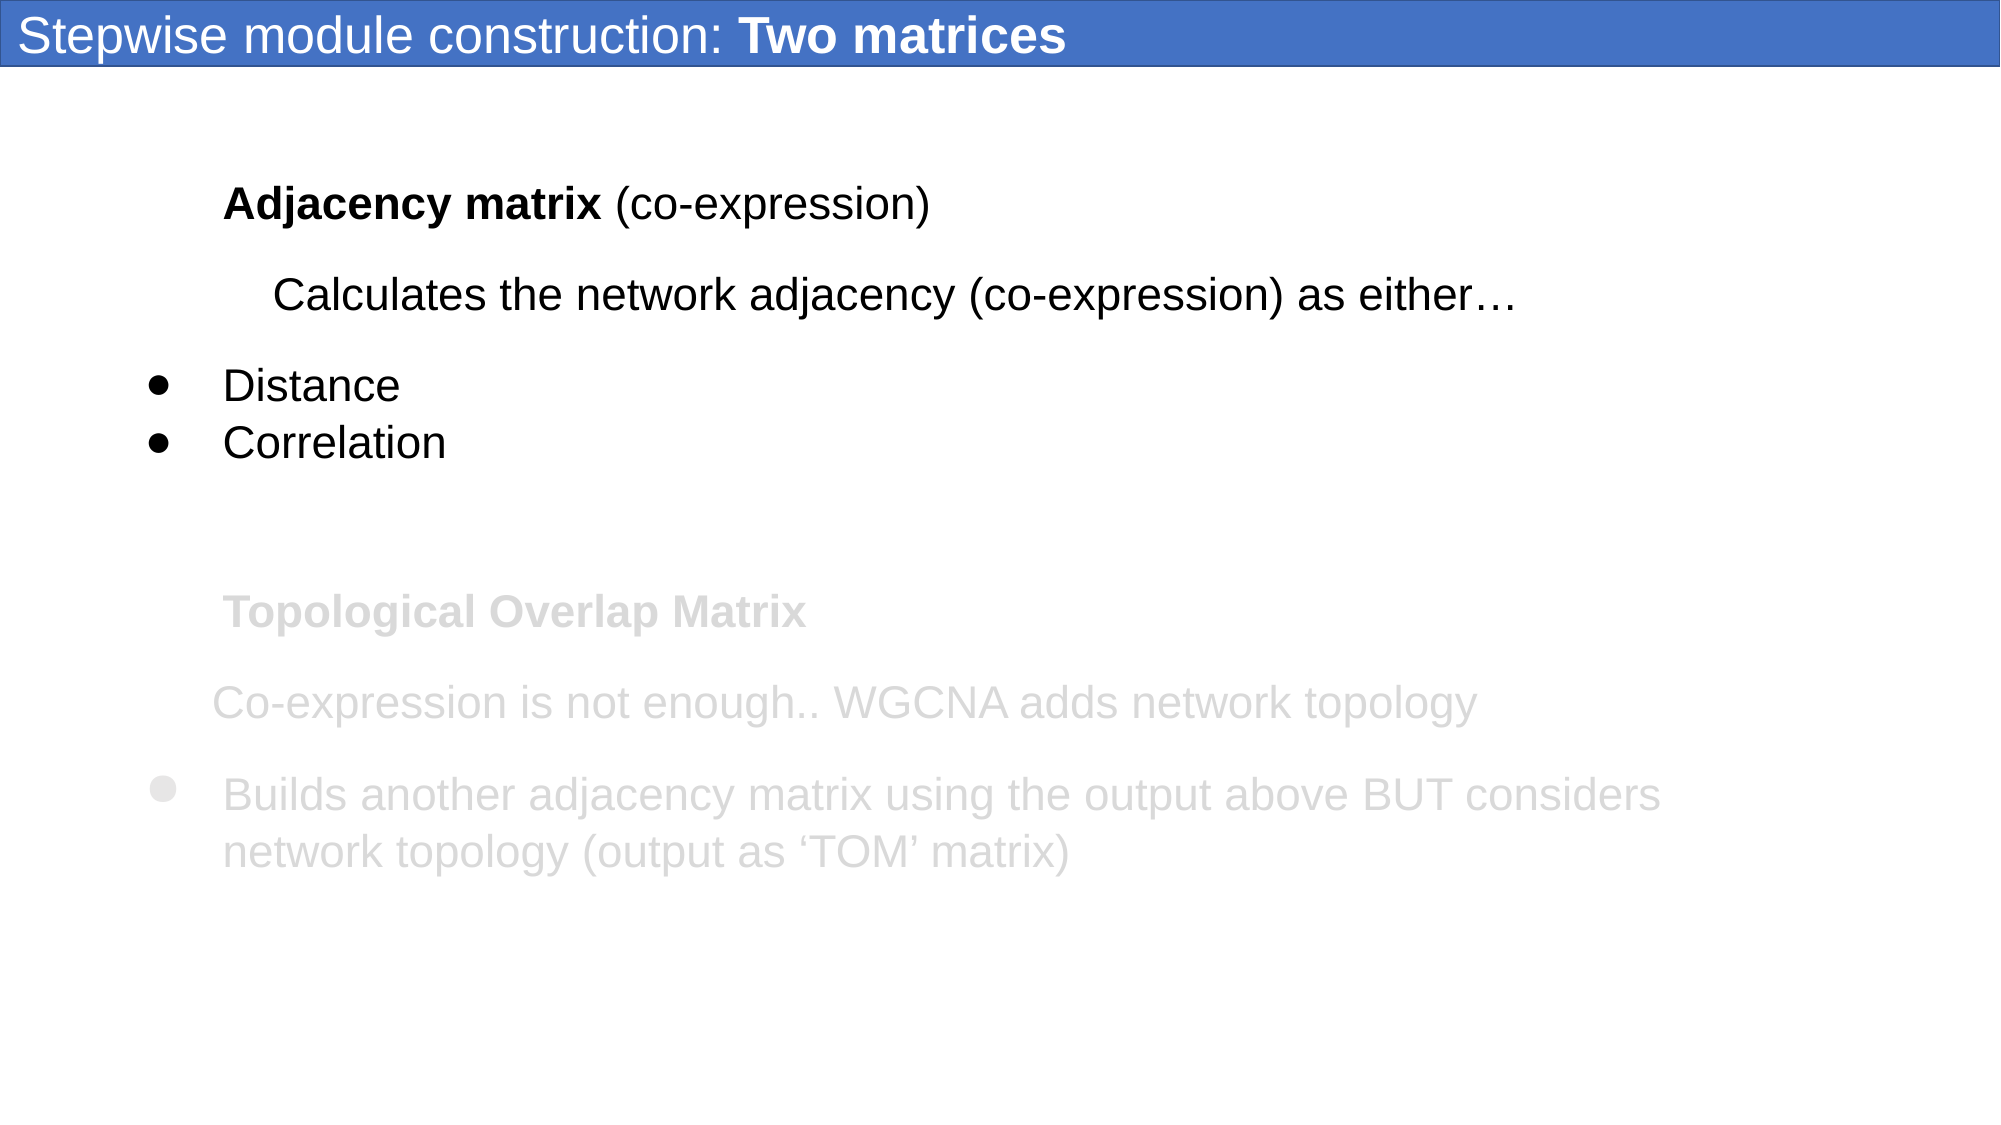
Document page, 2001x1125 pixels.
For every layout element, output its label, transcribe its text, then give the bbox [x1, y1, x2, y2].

text_box Stepwise module construction: Two matrices [2, 0, 1286, 71]
text_box [1286, 0, 2000, 67]
list Adjacency matrix (co-expression) Calculates the network adjacency (co-expression) as either… Distance Correlation [102, 150, 1863, 540]
text_box Topological Overlap Matrix Co-expression is not enough.. WGCNA adds network topology Builds another adjacency matrix using the output above BUT considers network topology (output as ‘TOM’ matrix) [102, 559, 1844, 897]
